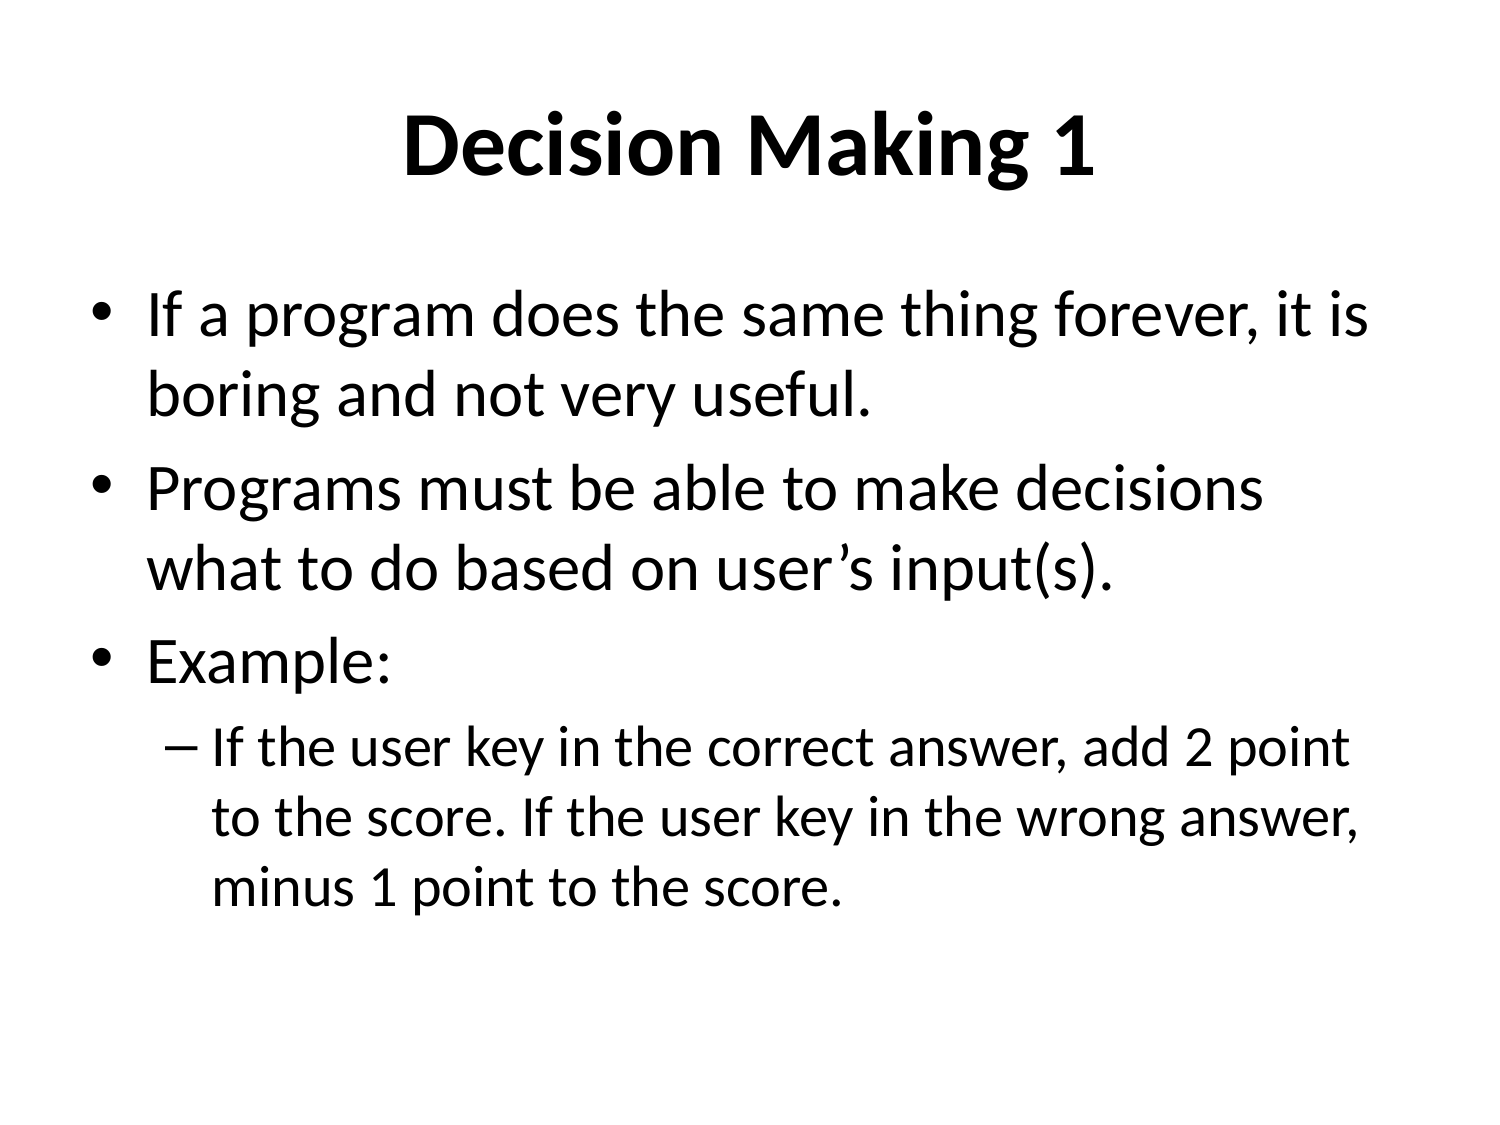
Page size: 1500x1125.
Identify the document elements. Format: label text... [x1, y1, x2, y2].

list If a program does the same thing forever, it is boring and not very useful. Programs must be able to make decisions what to do based on user’s input(s). Example: If the user key in the correct answer, add 2 point to the score. If the user key in the wrong answer, minus 1 point to the score. [75, 262, 1425, 1005]
title Decision Making 1 [75, 45, 1425, 233]
